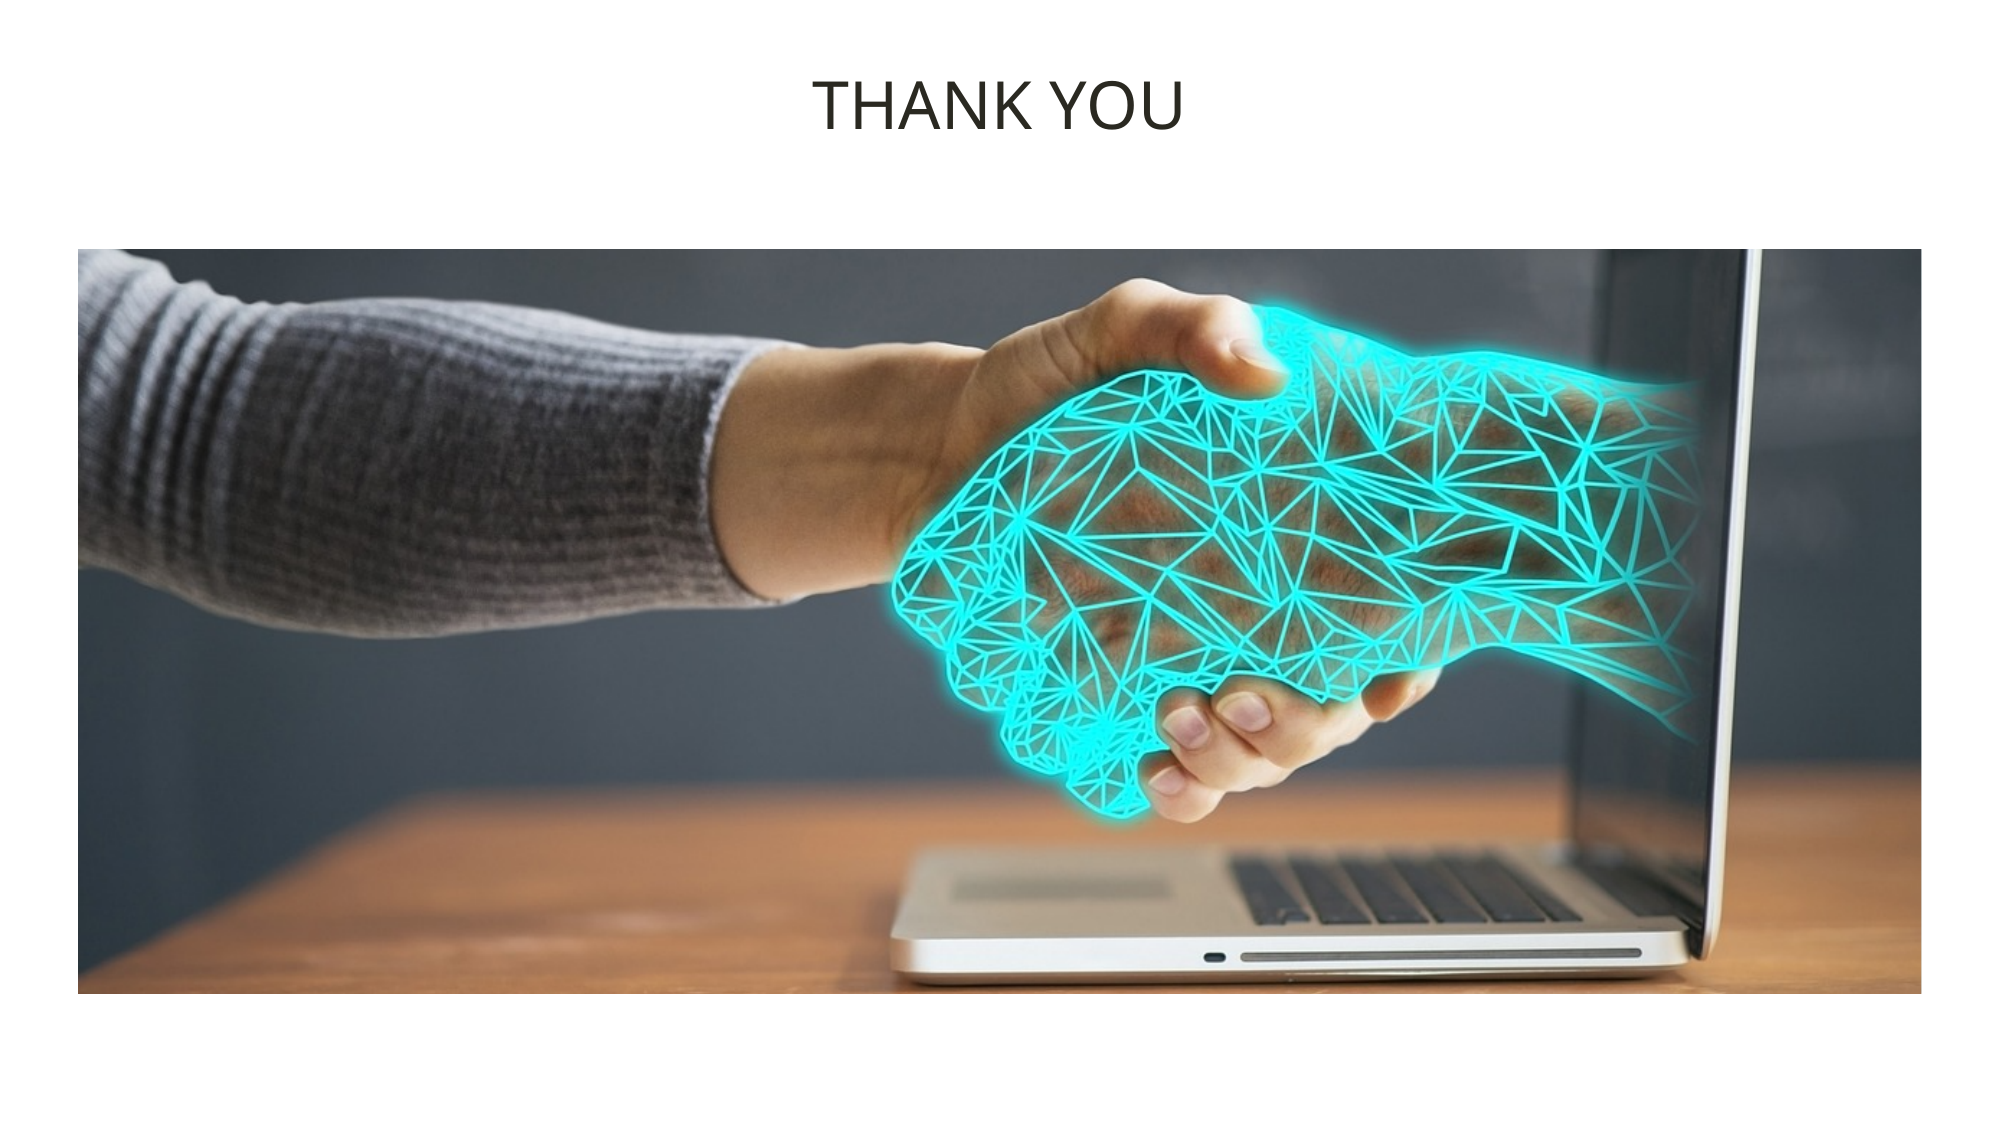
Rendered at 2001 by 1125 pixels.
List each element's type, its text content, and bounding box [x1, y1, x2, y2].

text_box THANK YOU [0, 59, 2000, 144]
picture [78, 249, 1922, 994]
